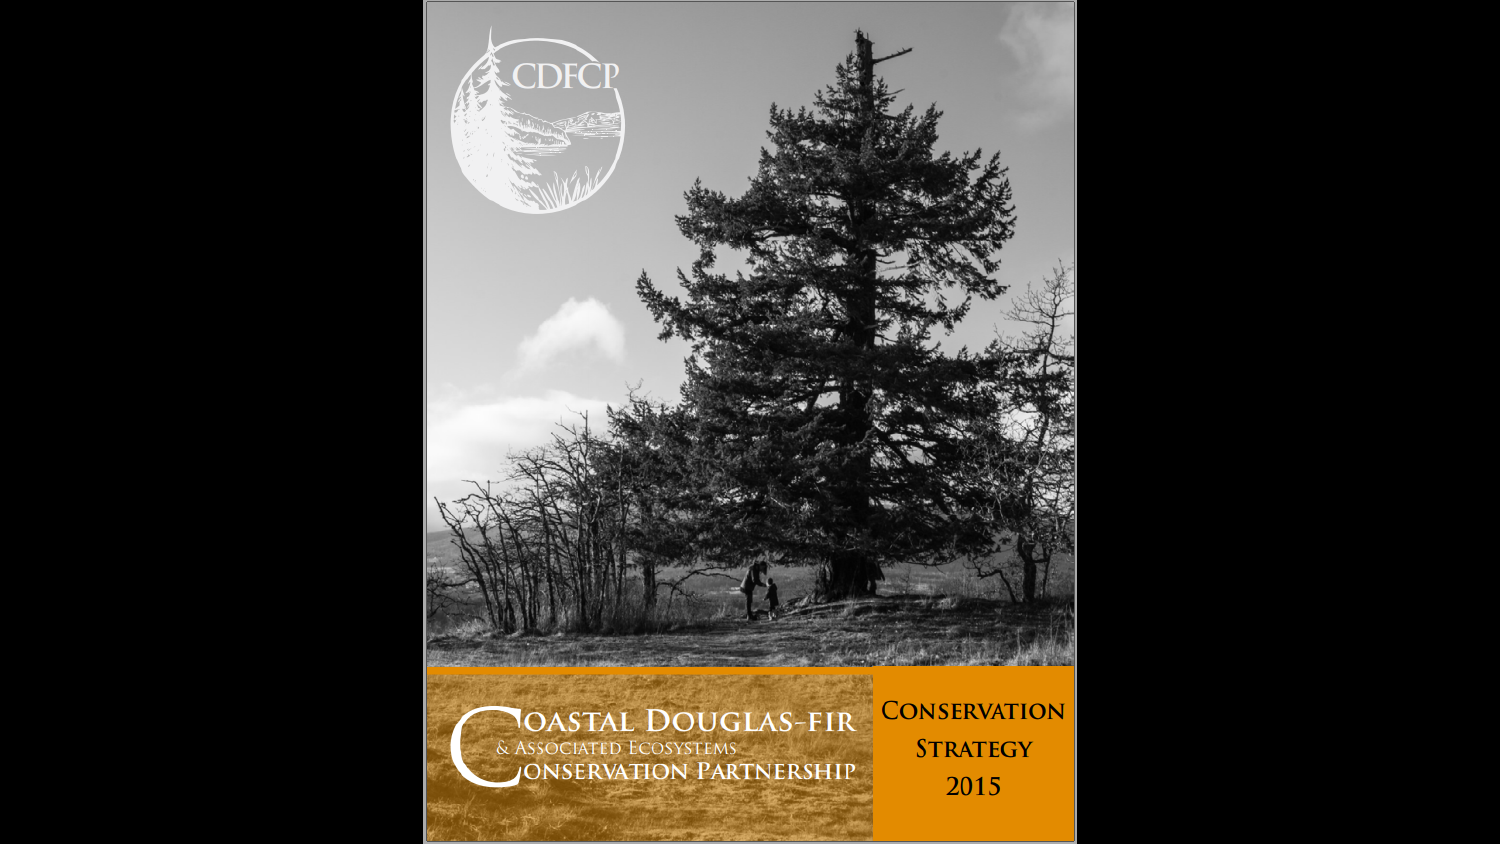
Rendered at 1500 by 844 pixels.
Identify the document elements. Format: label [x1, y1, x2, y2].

picture [422, 0, 1078, 844]
